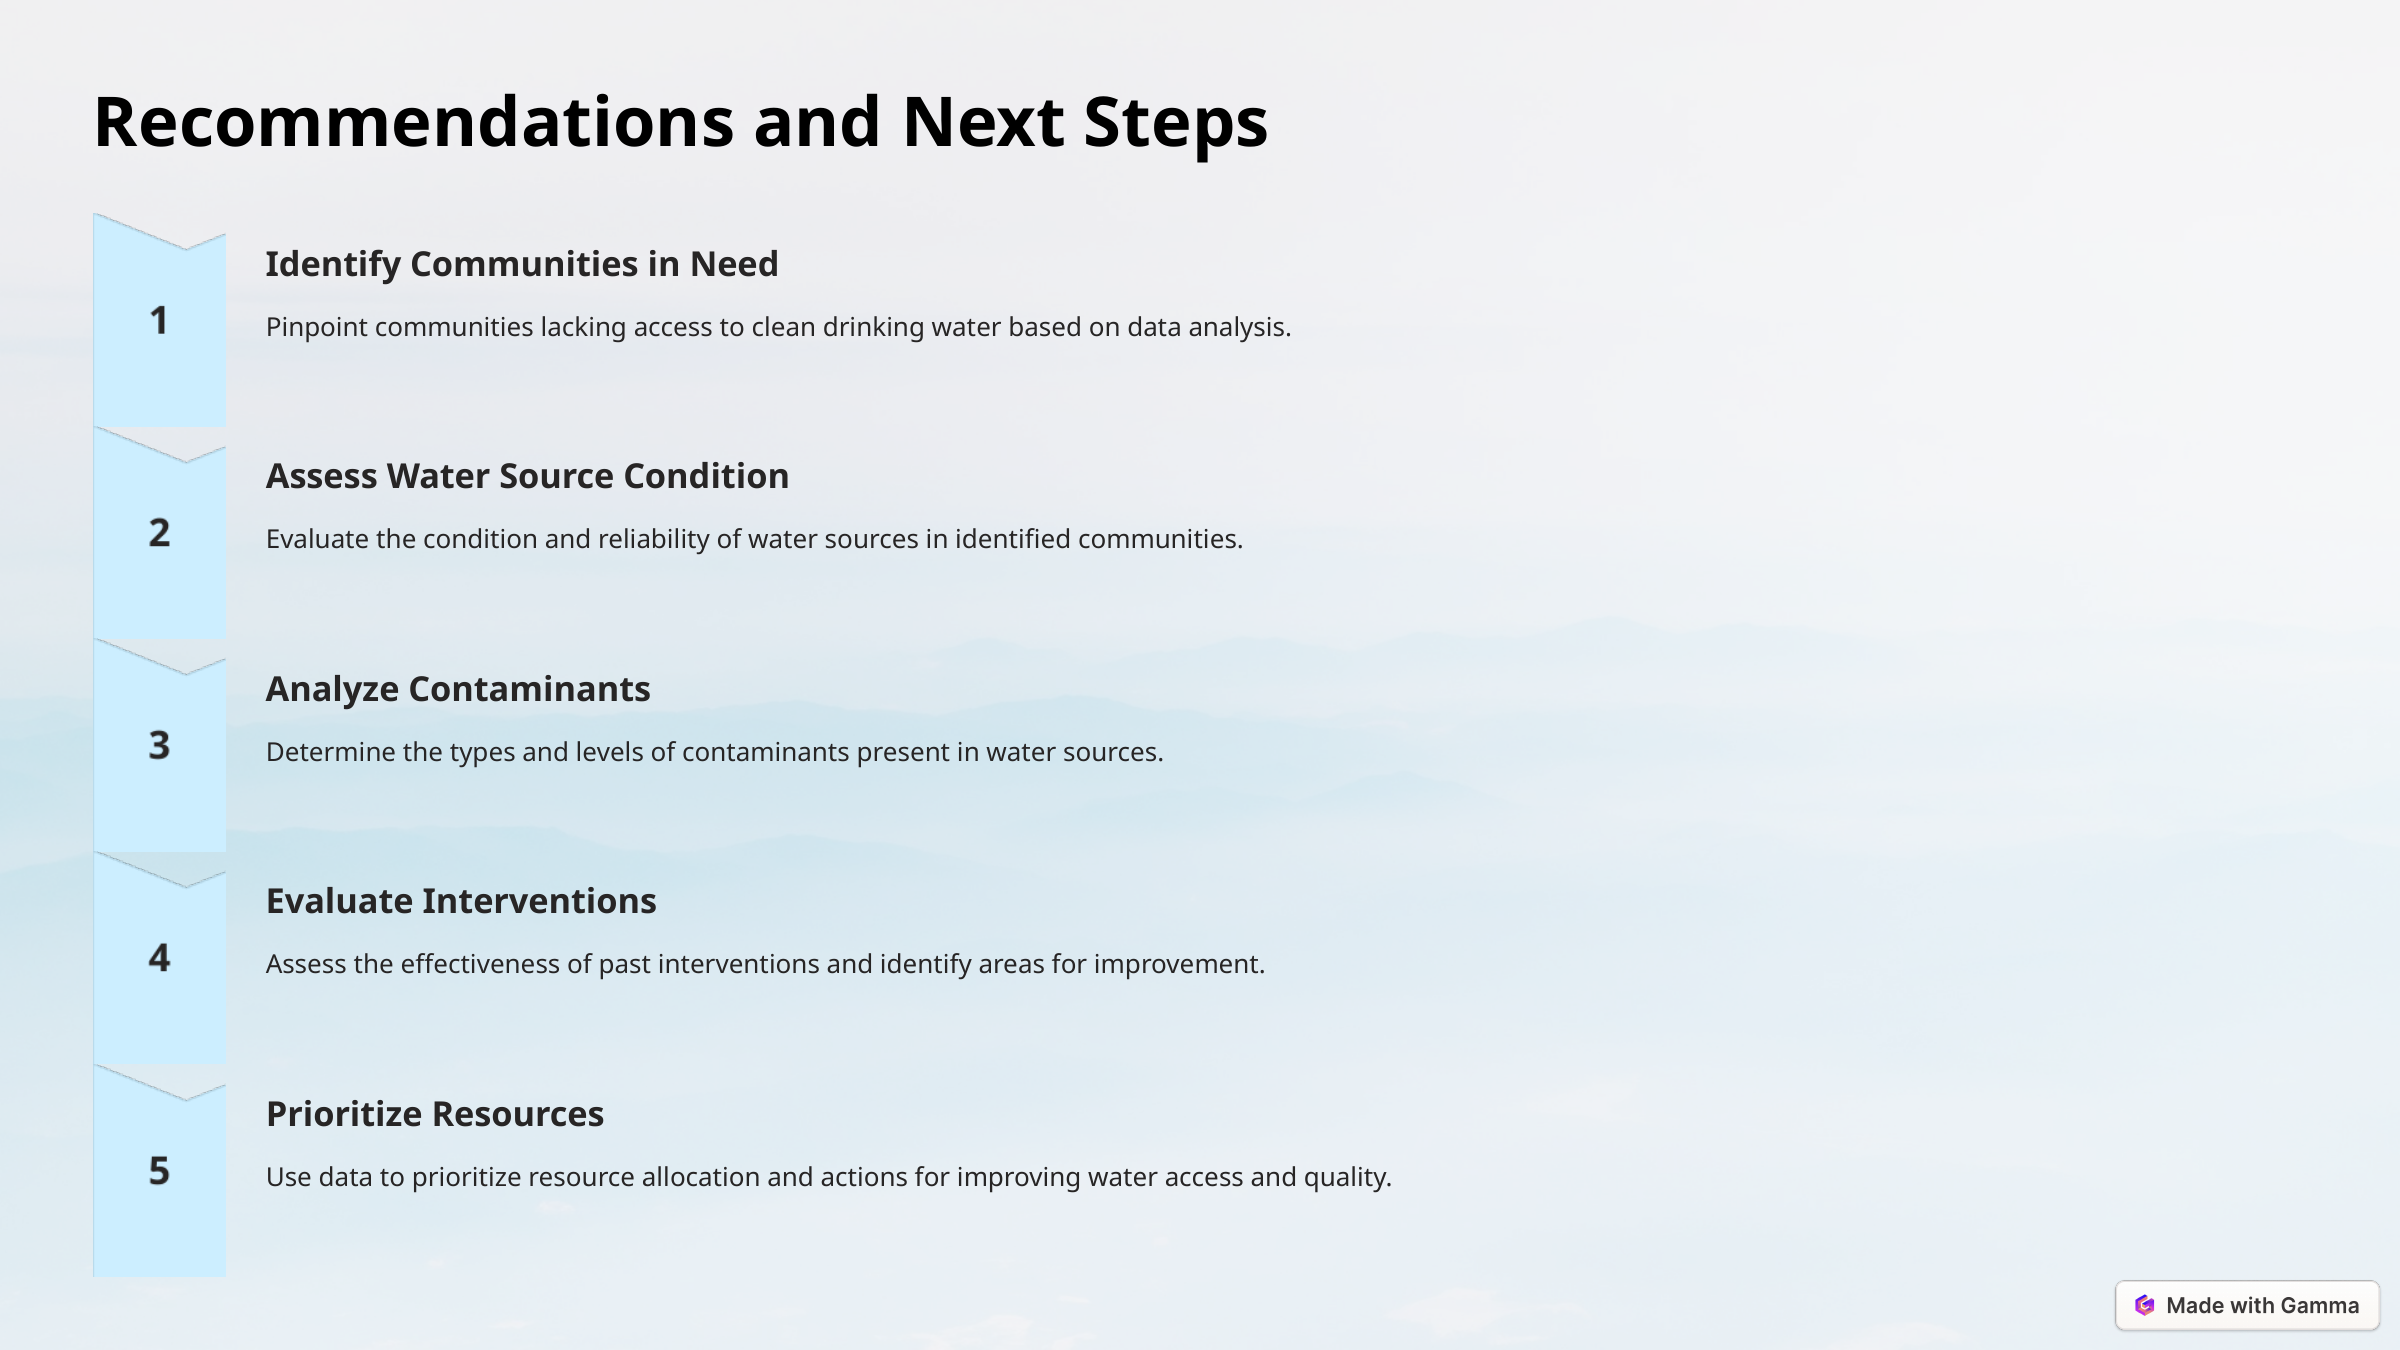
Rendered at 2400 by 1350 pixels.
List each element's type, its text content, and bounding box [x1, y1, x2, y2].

picture [92, 213, 226, 1277]
text_box Determine the types and levels of contaminants present in water sources. [265, 724, 2307, 768]
text_box Pinpoint communities lacking access to clean drinking water based on data analysis. [265, 299, 2307, 343]
text_box Assess Water Source Condition [265, 452, 763, 497]
text_box Identify Communities in Need [265, 240, 751, 284]
text_box Evaluate the condition and reliability of water sources in identified communities. [265, 512, 2307, 555]
text_box Assess the effectiveness of past interventions and identify areas for improvement. [265, 937, 2307, 980]
picture [2106, 1271, 2389, 1339]
text_box Analyze Contaminants [265, 665, 627, 709]
text_box Use data to prioritize resource allocation and actions for improving water access and quality. [265, 1150, 2307, 1193]
text_box Recommendations and Next Steps [93, 73, 1186, 161]
text_box Evaluate Interventions [265, 877, 629, 922]
text_box Prioritize Resources [265, 1090, 615, 1135]
